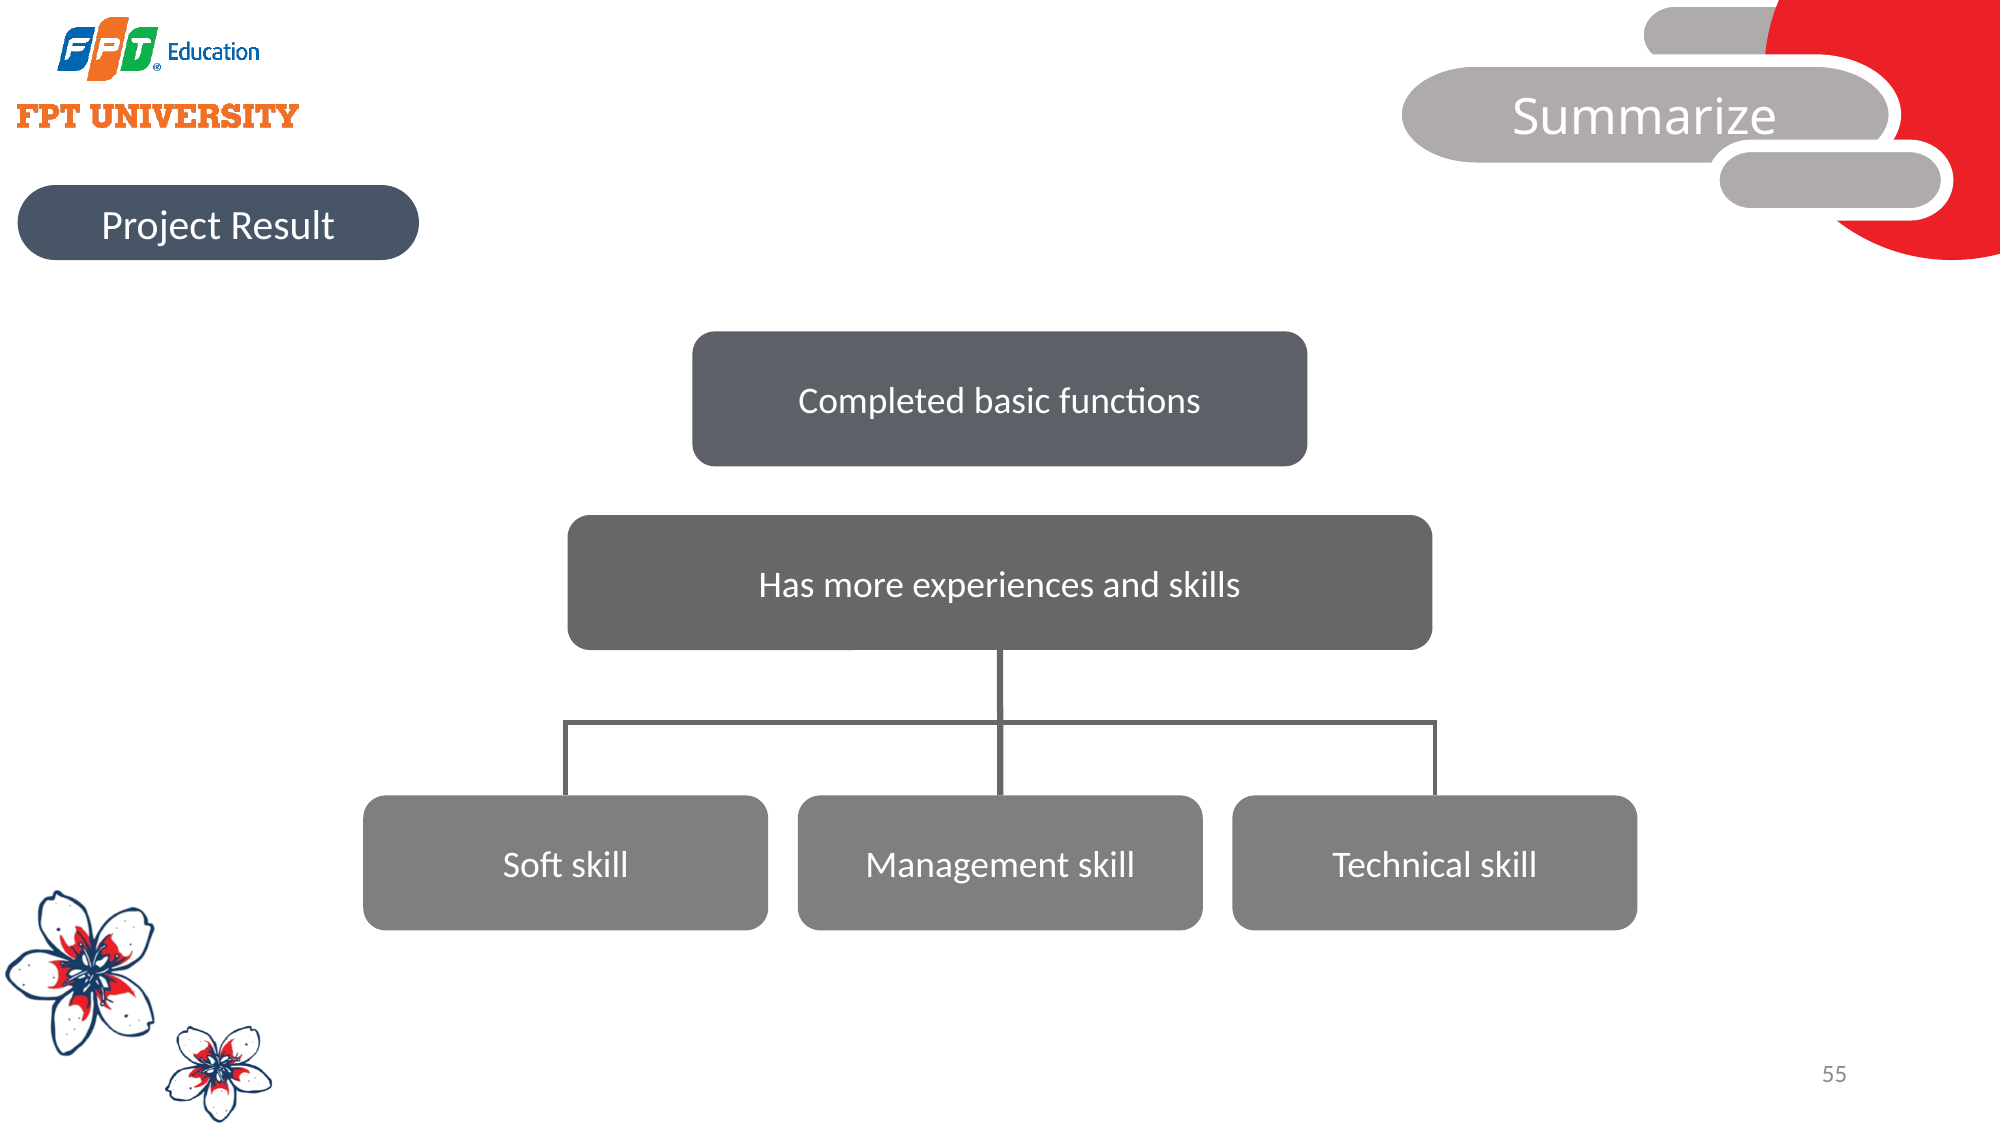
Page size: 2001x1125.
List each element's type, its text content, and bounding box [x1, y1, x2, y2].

text_box Has more experiences and skills [856, 513, 1144, 652]
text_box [1144, 505, 1291, 941]
text_box Completed basic functions [691, 330, 1309, 468]
text_box Project Result [16, 183, 421, 262]
text_box Technical skill [1291, 794, 1639, 932]
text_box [710, 505, 856, 940]
text_box Management skill [856, 794, 1144, 932]
picture [0, 891, 276, 1125]
text_box [1712, 144, 1949, 216]
text_box [1636, 0, 1777, 59]
text_box [1763, 0, 2000, 262]
picture [17, 17, 299, 128]
text_box Soft skill [362, 794, 710, 932]
text_box Has more experiences and skills [566, 513, 710, 652]
slide_number 55 [1412, 1042, 1863, 1103]
text_box Has more experiences and skills [1291, 513, 1434, 652]
text_box Summarize [1394, 59, 1896, 170]
